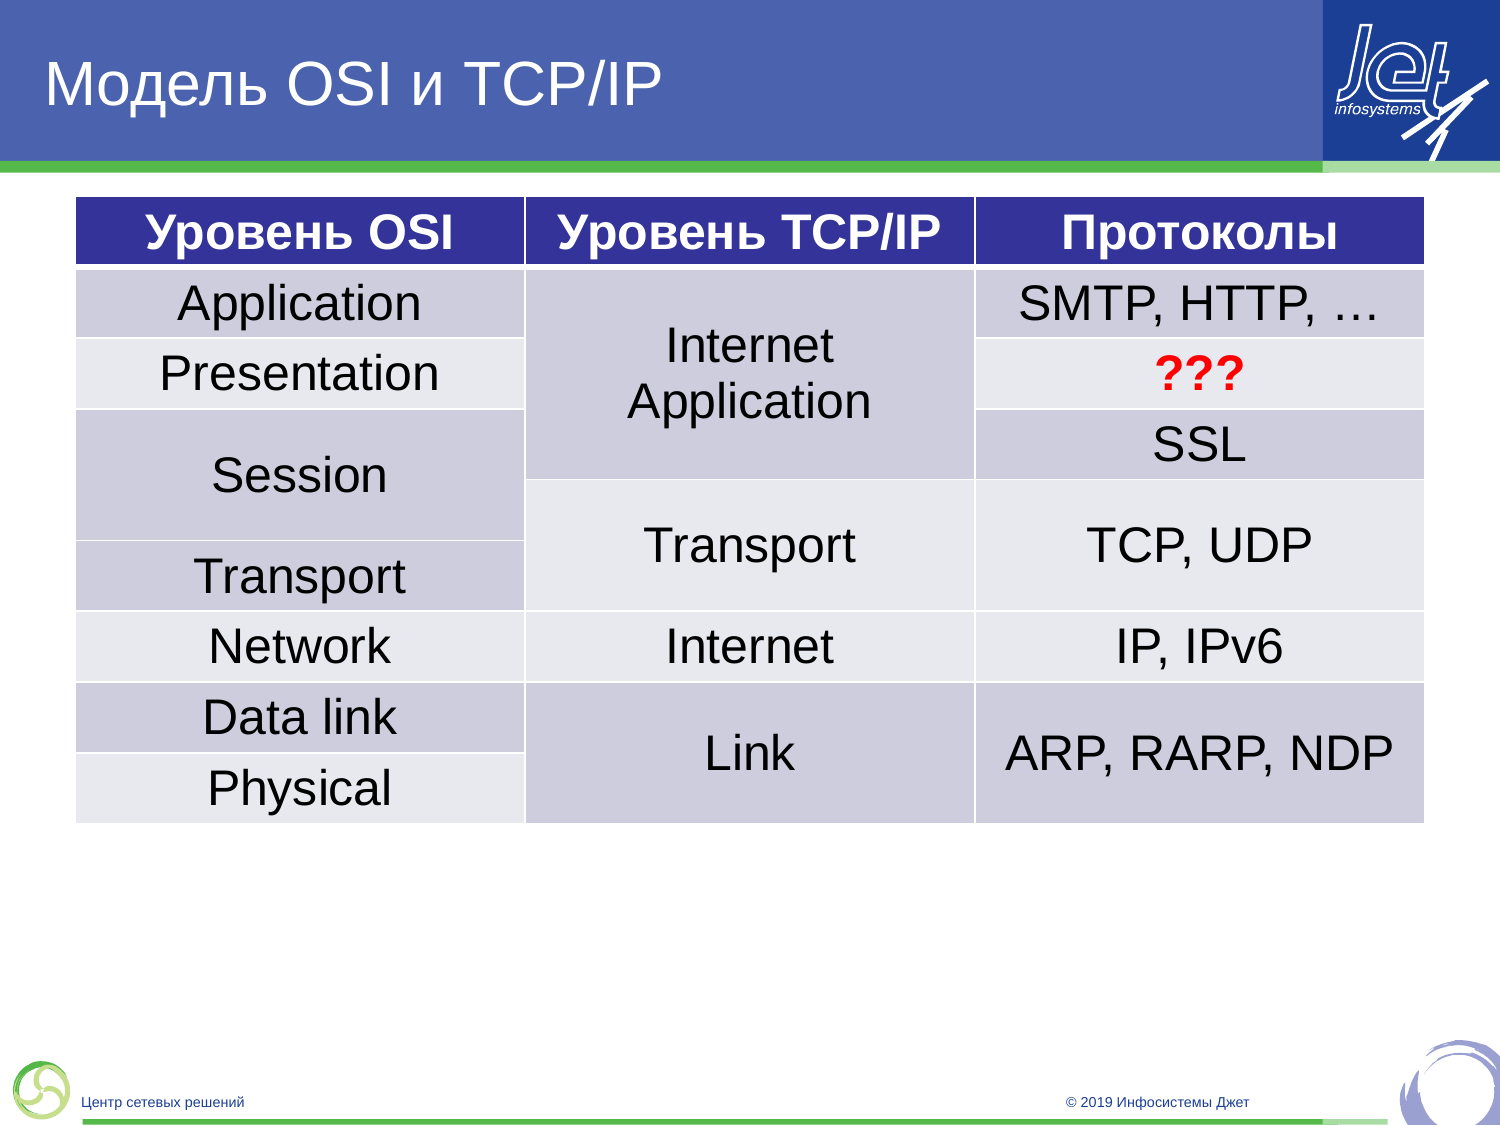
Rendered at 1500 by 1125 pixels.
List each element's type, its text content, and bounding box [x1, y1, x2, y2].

table_cell SMTP, HTTP, … [976, 270, 1424, 337]
table_cell ??? [976, 339, 1424, 408]
table_cell Physical [76, 754, 524, 823]
title Модель OSI и TCP/IP [29, 21, 1294, 140]
table_cell ARP, RARP, NDP [976, 683, 1424, 823]
table_header Протоколы [976, 197, 1424, 264]
table_header Уровень TCP/IP [526, 197, 974, 264]
table_cell Session [76, 410, 524, 540]
table_cell SSL [976, 410, 1424, 479]
table_cell Internet [526, 612, 974, 681]
table_cell Link [526, 683, 974, 823]
table_cell Presentation [76, 339, 524, 408]
table_cell Data link [76, 683, 524, 752]
table_cell Internet Application [526, 270, 974, 479]
table_cell Network [76, 612, 524, 681]
table_header Уровень OSI [76, 197, 524, 264]
table_cell Application [76, 270, 524, 337]
table_cell IP, IPv6 [976, 612, 1424, 681]
table_cell TCP, UDP [976, 480, 1424, 610]
table_cell Transport [76, 541, 524, 610]
table_cell Transport [526, 480, 974, 610]
